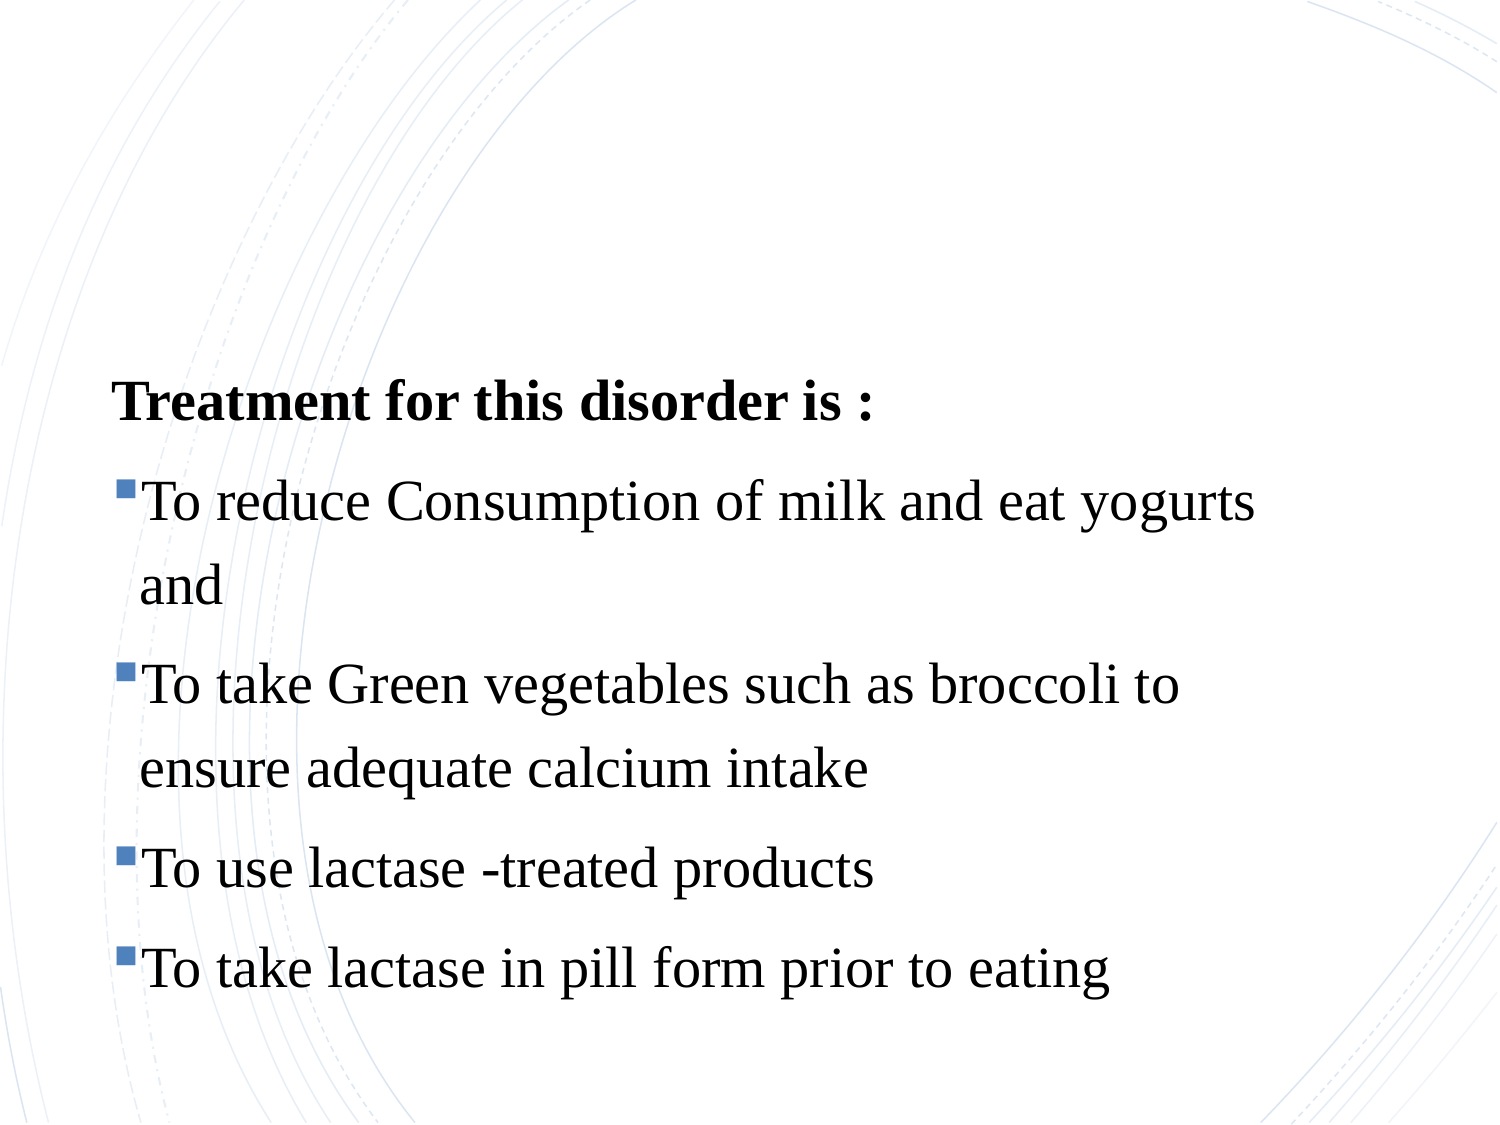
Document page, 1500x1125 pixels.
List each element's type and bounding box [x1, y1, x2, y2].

text_box [0, 0, 1498, 1125]
